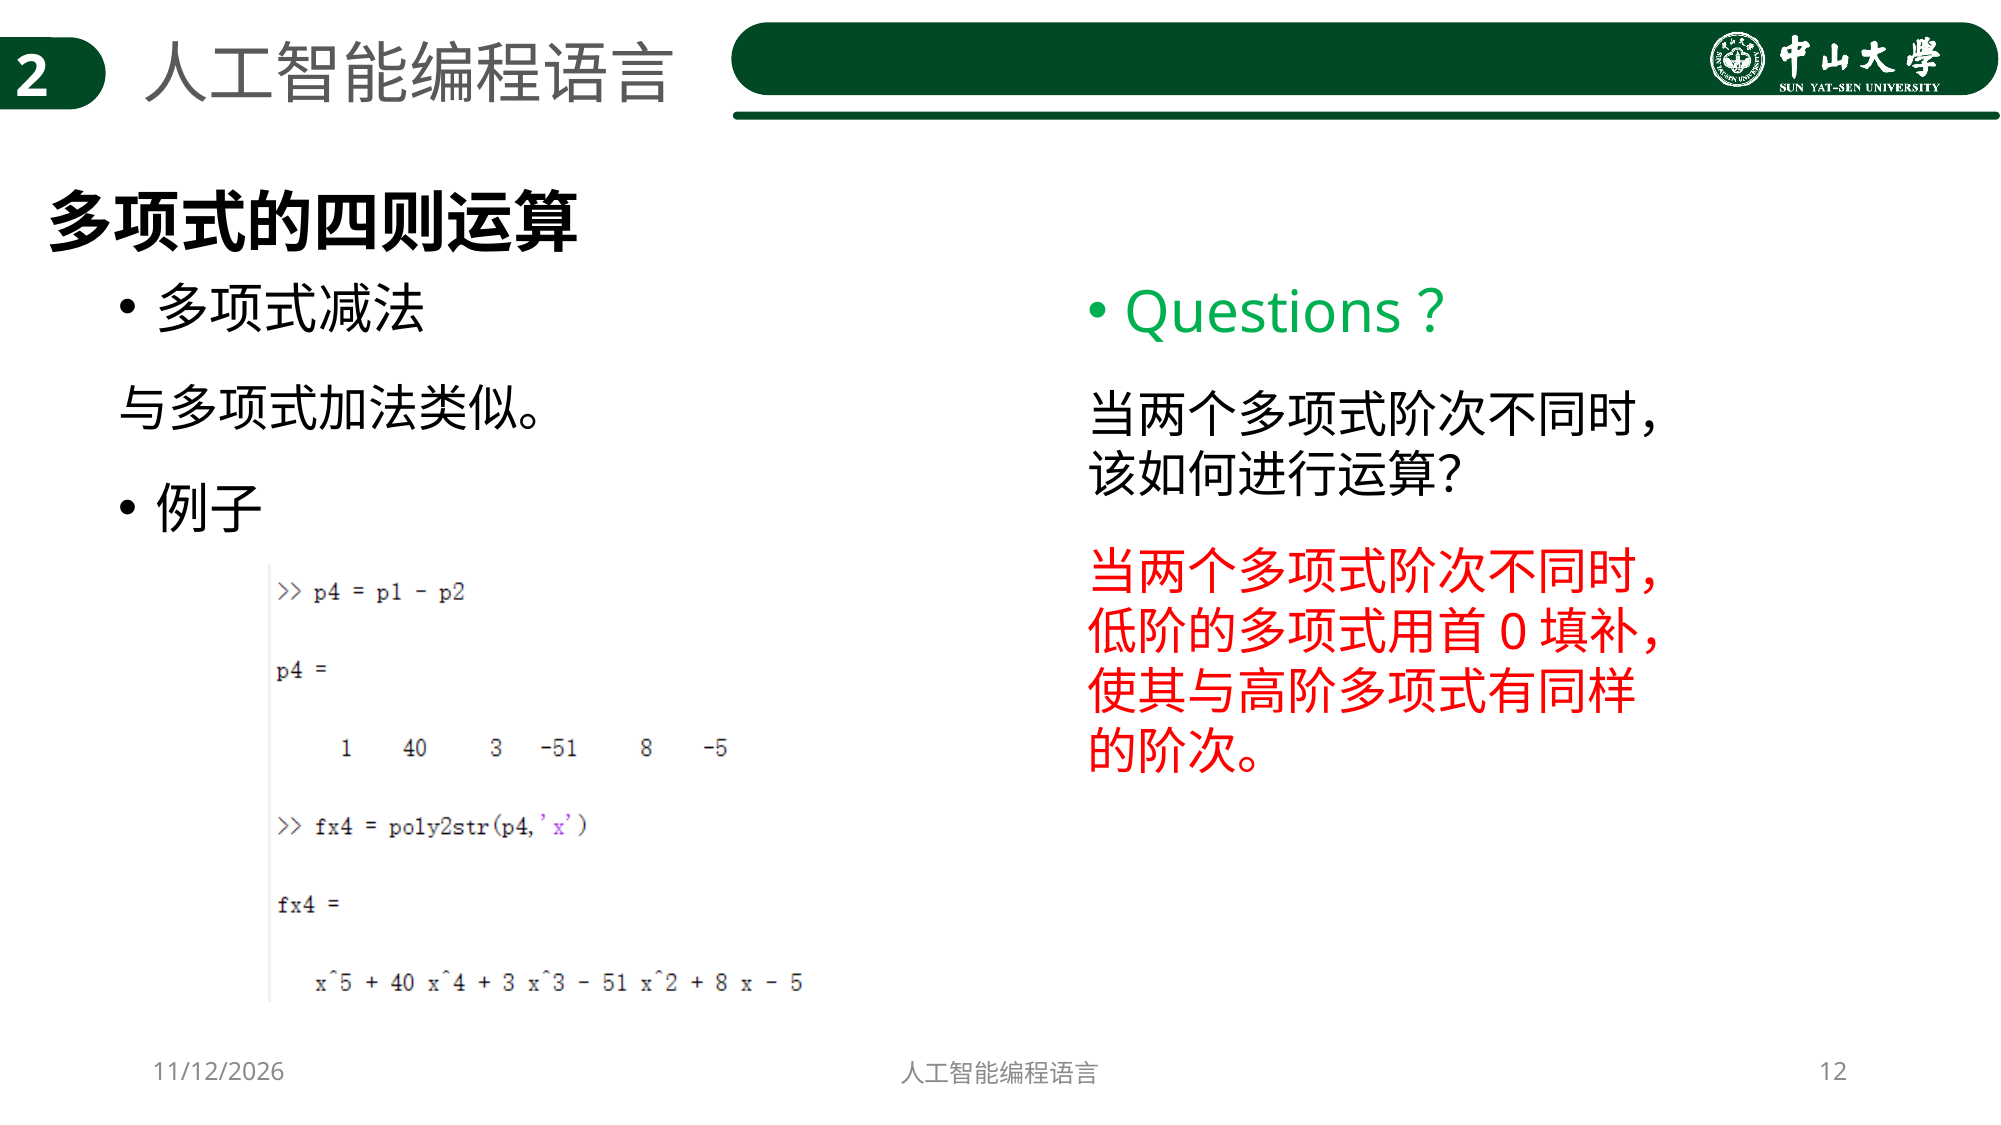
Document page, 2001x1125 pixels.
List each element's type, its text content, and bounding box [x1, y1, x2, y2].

text_box 人工智能编程语言 [127, 23, 692, 119]
footer 人工智能编程语言 [662, 1042, 1338, 1103]
picture [1695, 18, 1969, 115]
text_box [731, 22, 2000, 120]
text_box 多项式的四则运算 [31, 132, 1940, 268]
slide_number 12 [1412, 1042, 1863, 1103]
picture [268, 564, 825, 1002]
list 多项式减法 与多项式加法类似。 例子 [103, 266, 726, 1069]
text_box Questions？ 当两个多项式阶次不同时，该如何进行运算？ 当两个多项式阶次不同时，低阶的多项式用首0填补，使其与高阶多项式有同样的阶次。 [1072, 267, 1696, 1069]
text_box 2 [0, 36, 107, 111]
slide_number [137, 1069, 588, 1103]
